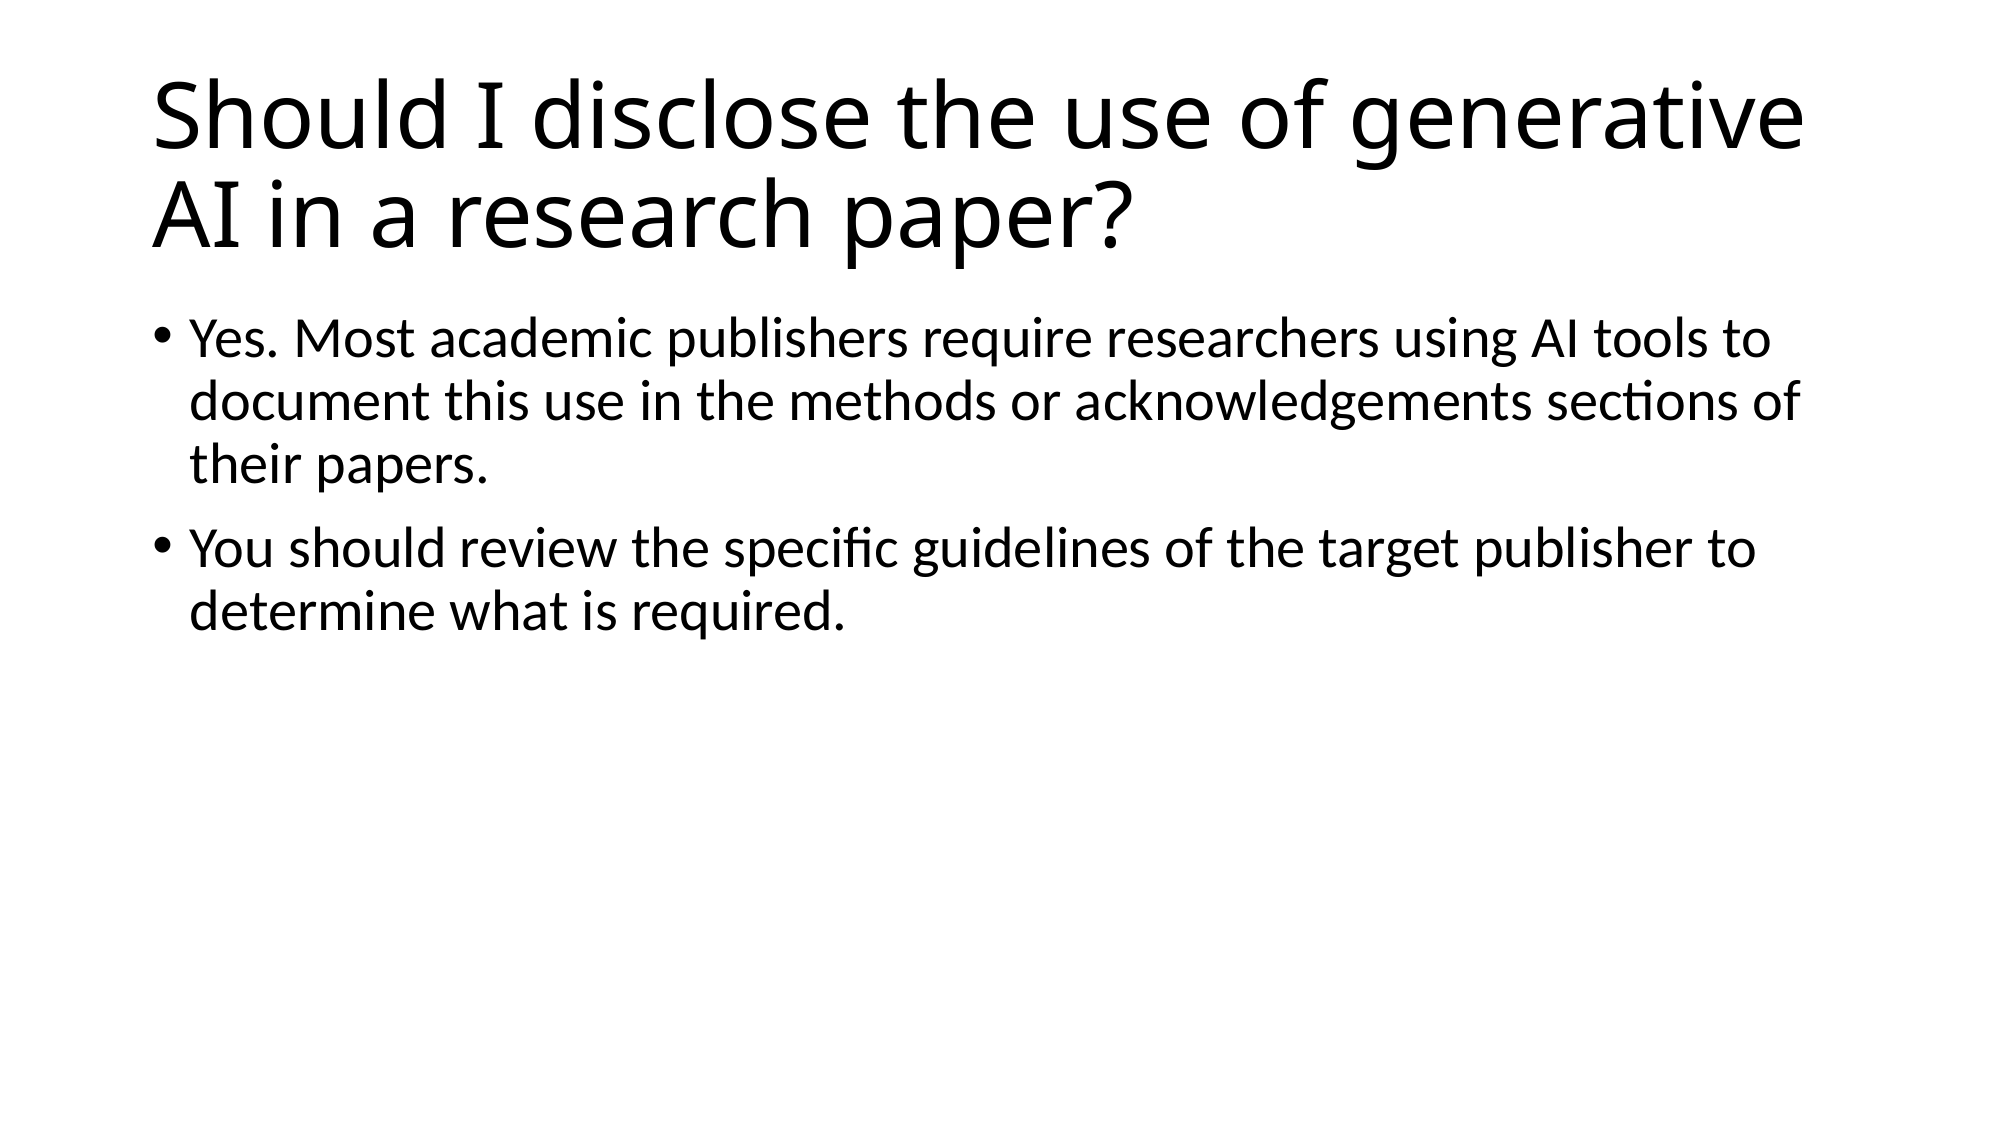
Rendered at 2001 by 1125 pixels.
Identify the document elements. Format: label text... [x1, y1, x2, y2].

title Should I disclose the use of generative AI in a research paper? [137, 59, 1863, 278]
list Yes. Most academic publishers require researchers using AI tools to document this use in the methods or acknowledgements sections of their papers. You should review the specific guidelines of the target publisher to determine what is required. [137, 299, 1863, 1014]
